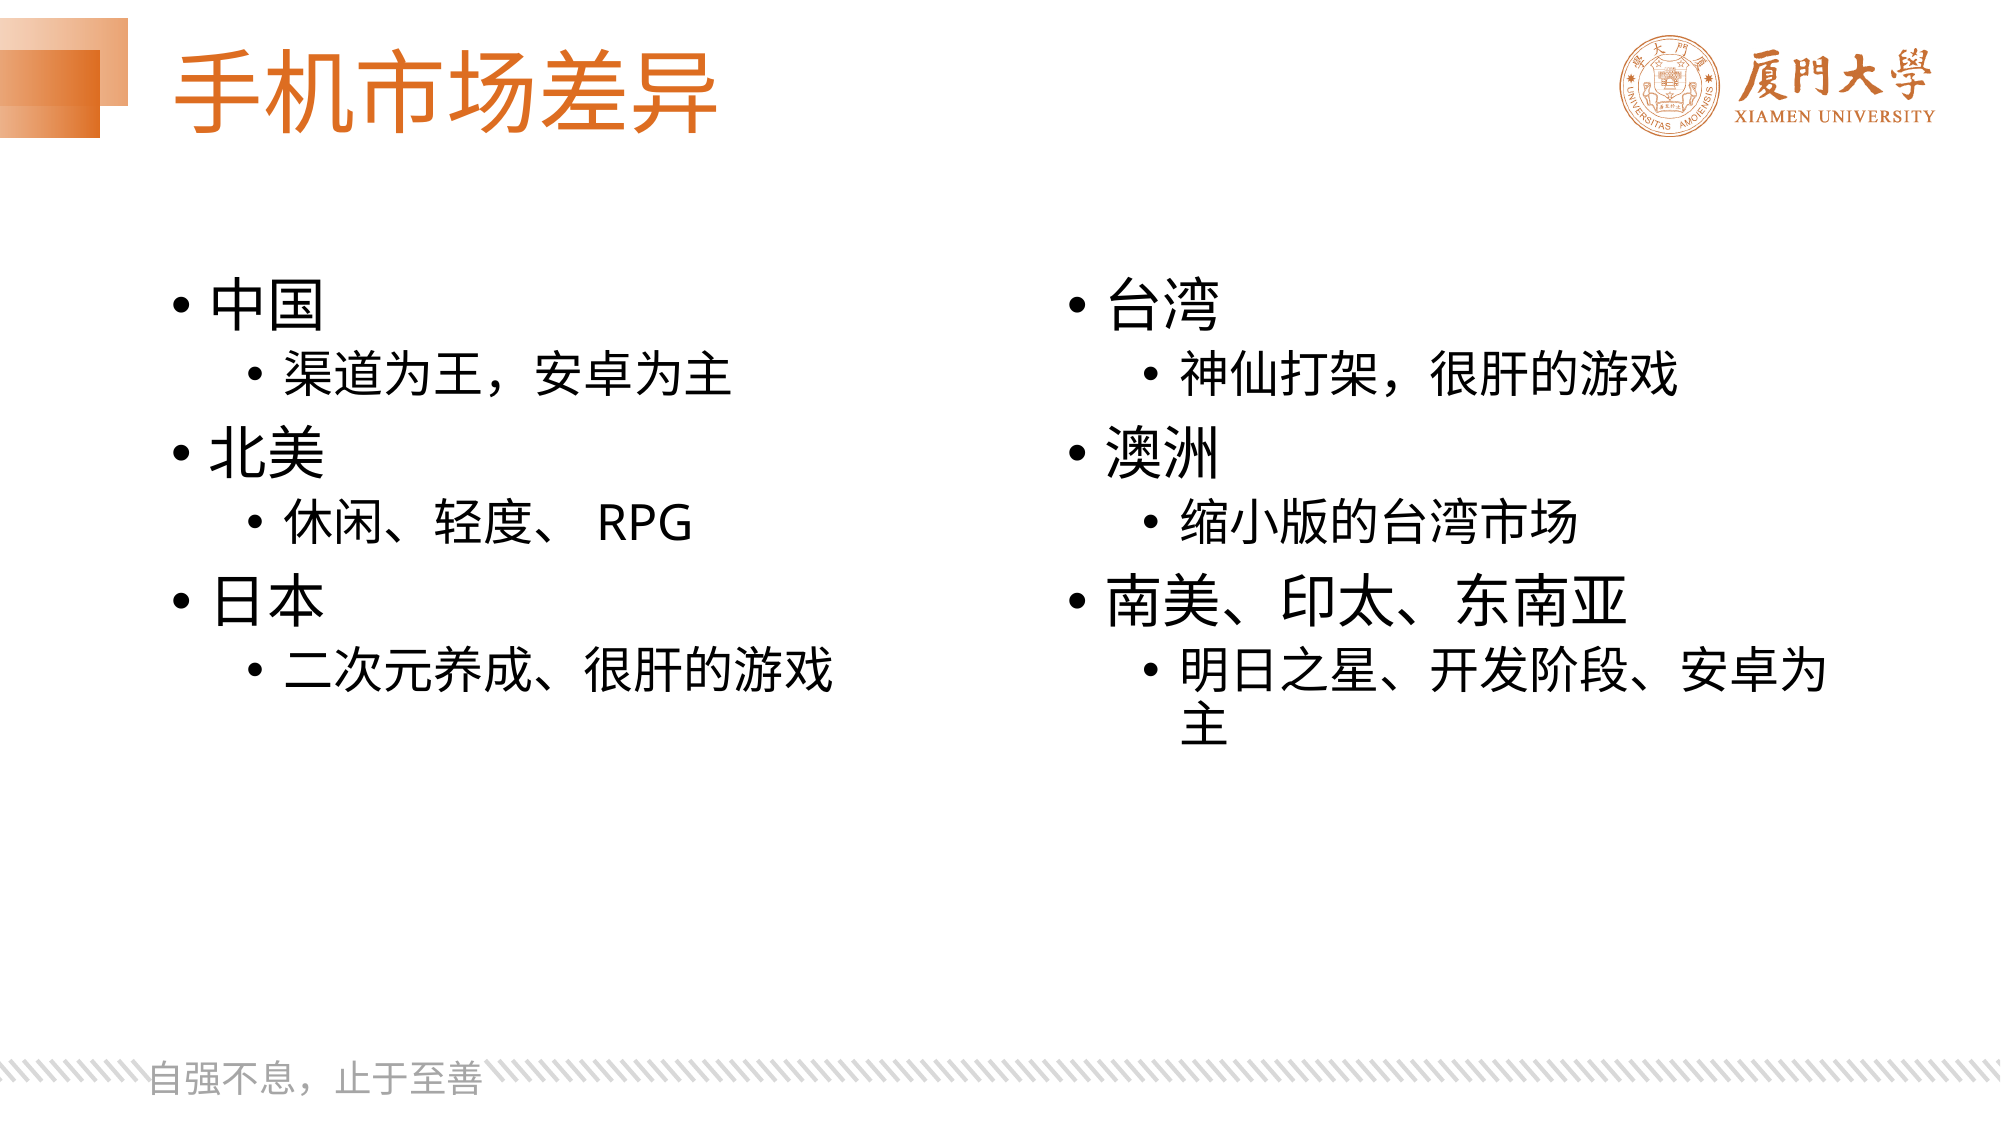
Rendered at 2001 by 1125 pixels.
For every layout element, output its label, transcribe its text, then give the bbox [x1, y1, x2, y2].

text_box 台湾 神仙打架，很肝的游戏 澳洲 缩小版的台湾市场 南美、印太、东南亚 明日之星、开发阶段、安卓为主 [1052, 268, 1846, 996]
title 手机市场差异 [156, 16, 1882, 177]
list 中国 渠道为王，安卓为主 北美 休闲、轻度、RPG 日本 二次元养成、很肝的游戏 [156, 268, 950, 996]
